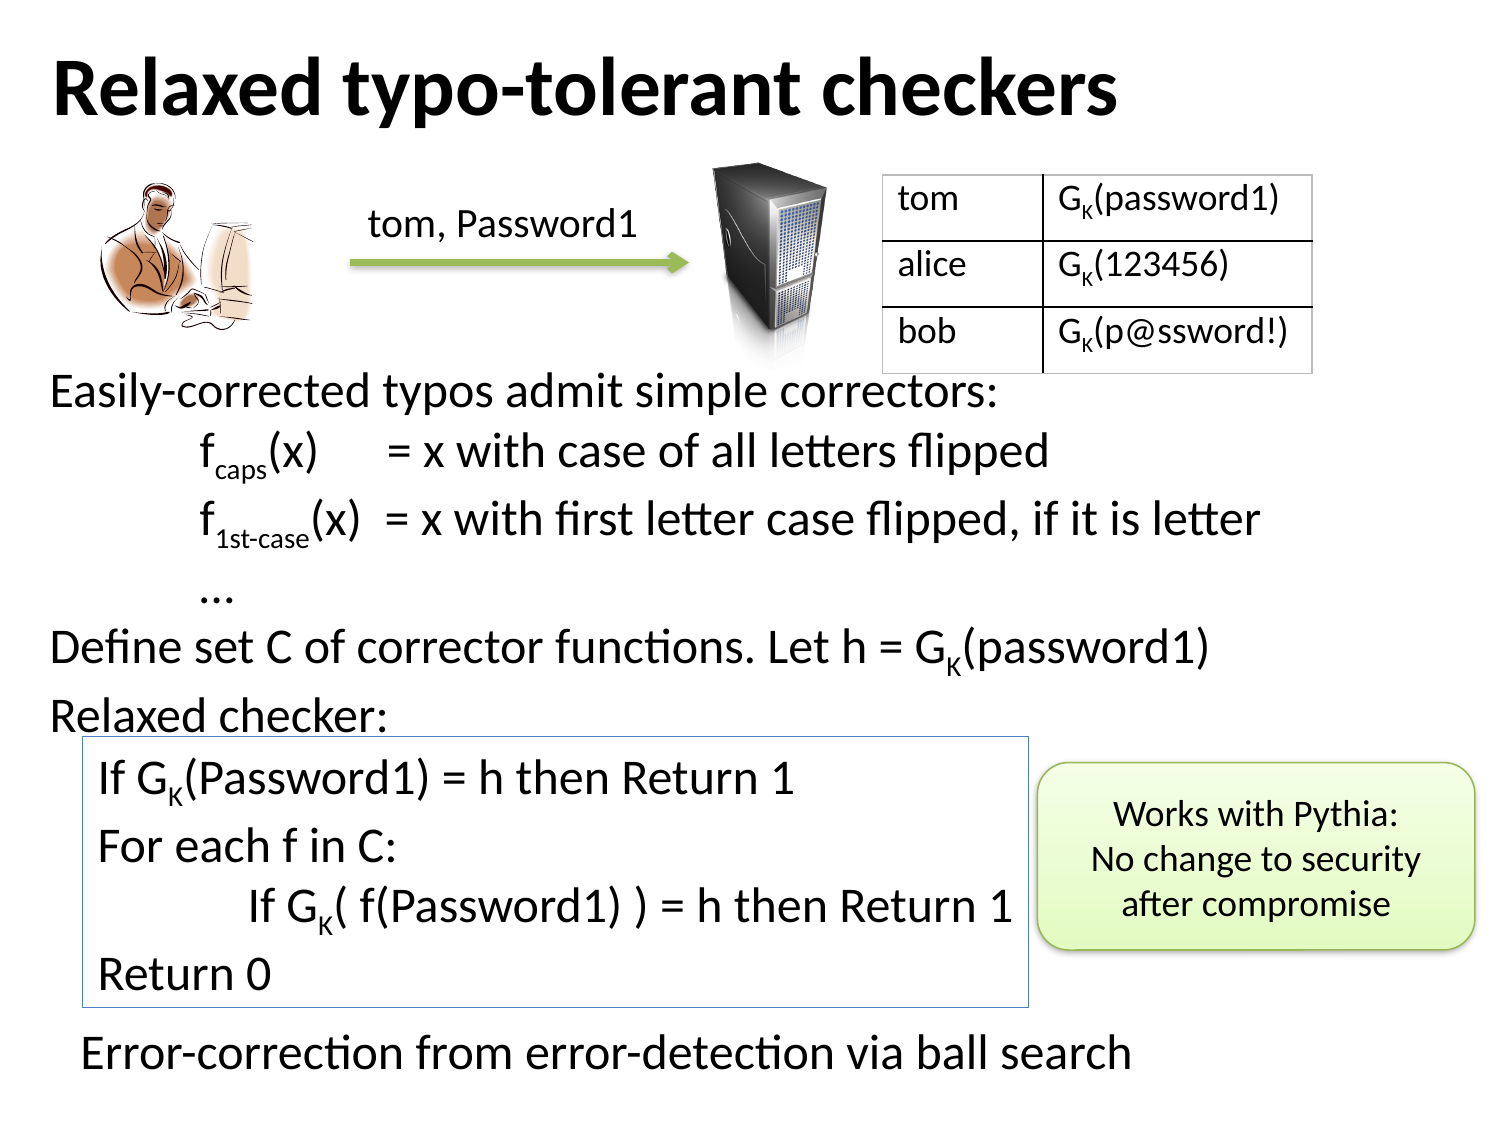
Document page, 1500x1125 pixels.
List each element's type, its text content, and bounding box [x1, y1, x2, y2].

table_cell GK(123456) [1044, 242, 1311, 306]
text_box If GK(Password1) = h then Return 1 For each f in C: If GK( f(Password1) ) = h then Return 1 Return 0 [82, 736, 1029, 1008]
text_box Error-correction from error-detection via ball search [65, 1011, 1149, 1087]
picture [712, 162, 827, 388]
text_box tom, Password1 [352, 188, 654, 253]
text_box Easily-corrected typos admit simple correctors: fcaps(x) = x with case of all letters flipped f1st-case(x) = x with first letter case flipped, if it is letter … Define set C of corrector functions. Let h = GK(password1) Relaxed checker: [34, 349, 1277, 750]
table_cell alice [883, 242, 1042, 306]
table_header GK(password1) [1044, 176, 1311, 240]
table_header tom [883, 176, 1042, 240]
text_box Relaxed typo-tolerant checkers [38, 24, 1135, 140]
text_box Works with Pythia: No change to security after compromise [1036, 761, 1476, 951]
picture [95, 181, 254, 332]
table_cell bob [883, 308, 1042, 349]
table_cell GK(p@ssword!) [1044, 308, 1311, 373]
